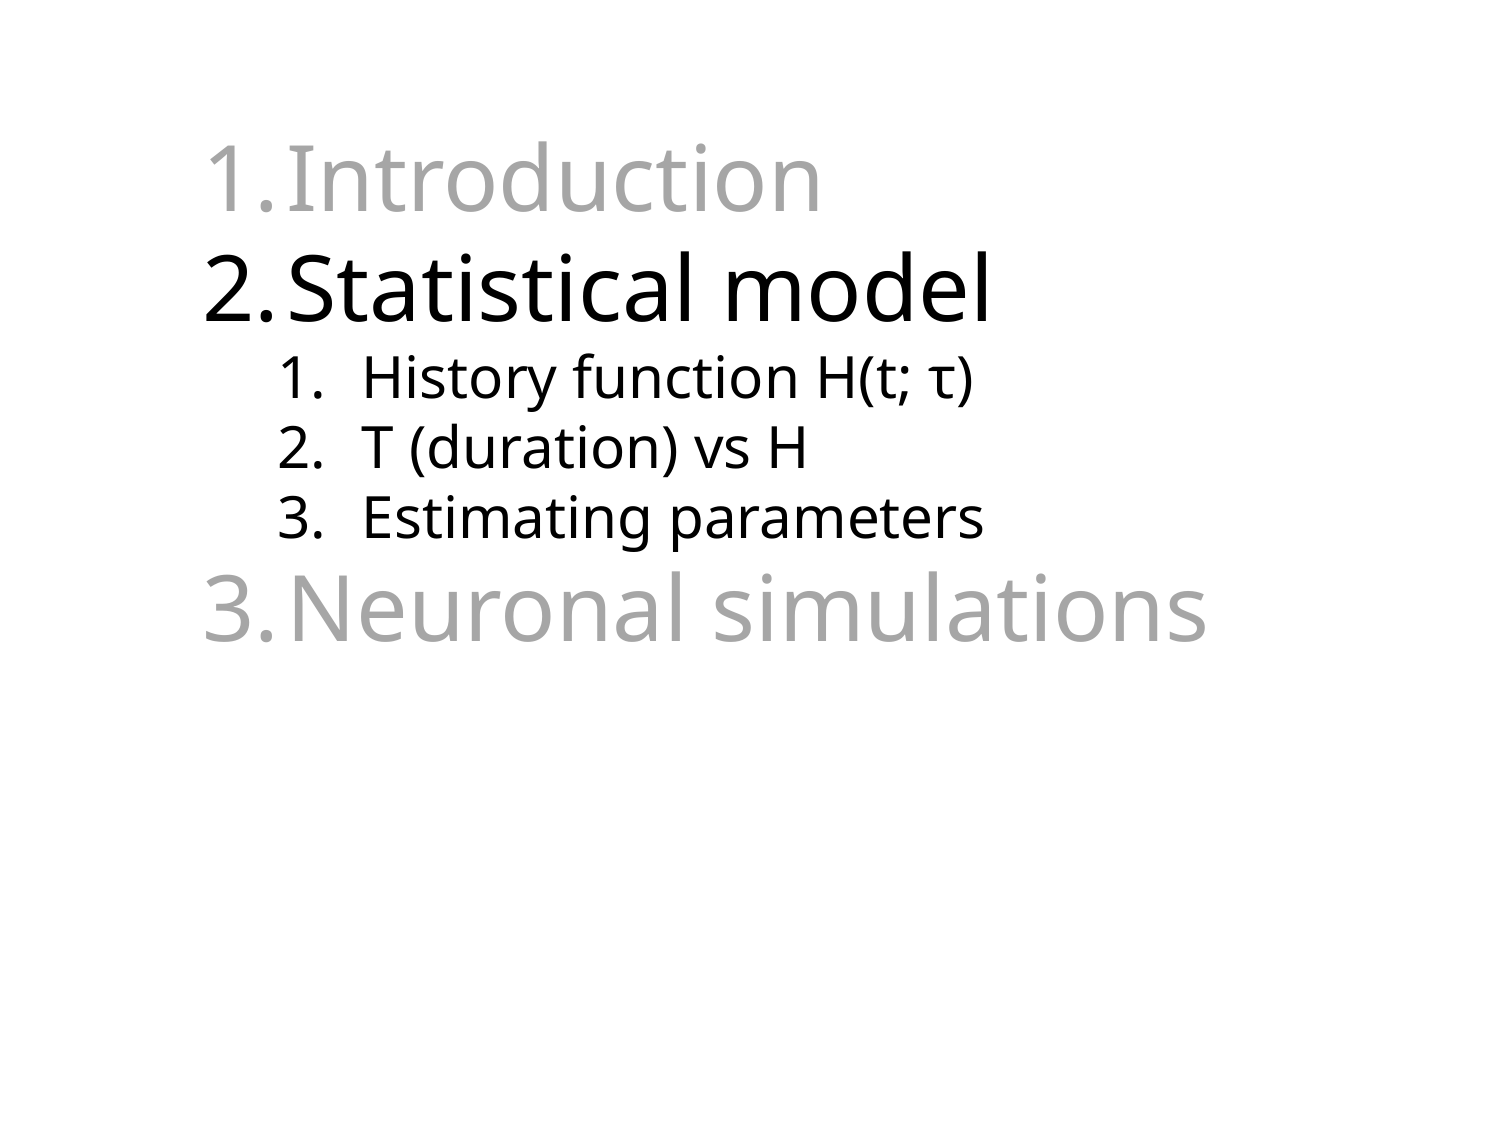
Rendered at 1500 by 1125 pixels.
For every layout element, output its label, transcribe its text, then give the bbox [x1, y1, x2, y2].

text_box Introduction Statistical model History function H(t; τ) T (duration) vs H Estimating parameters Neuronal simulations [187, 112, 1338, 668]
